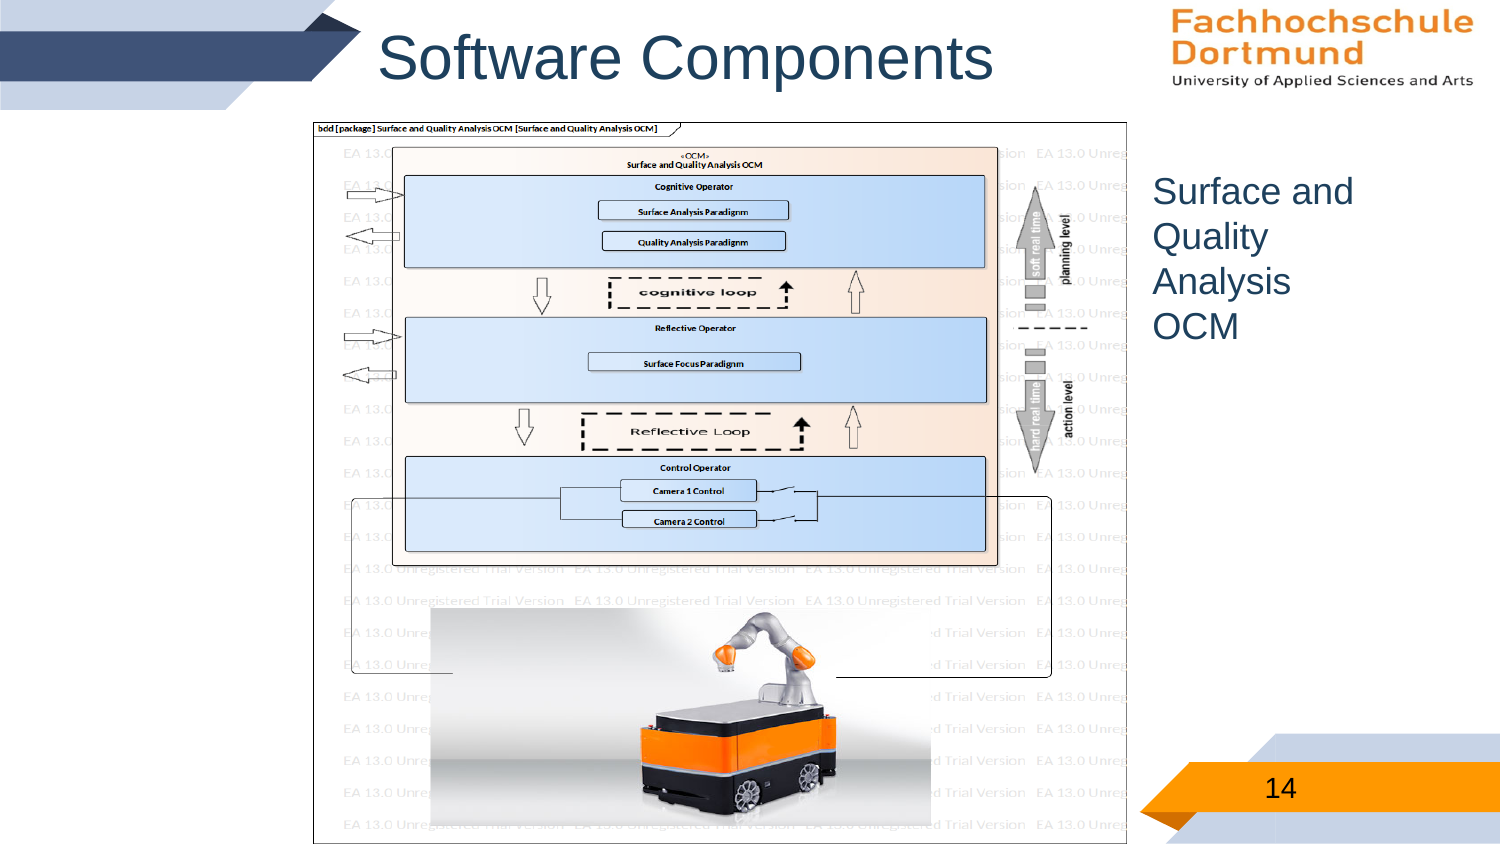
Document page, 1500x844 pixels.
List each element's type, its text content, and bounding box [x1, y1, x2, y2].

slide_number 14 [1249, 760, 1494, 813]
text_box Software Components [362, 9, 1163, 174]
text_box Surface and Quality Analysis OCM [1137, 159, 1402, 355]
picture [1162, 0, 1488, 101]
picture [312, 121, 1127, 844]
